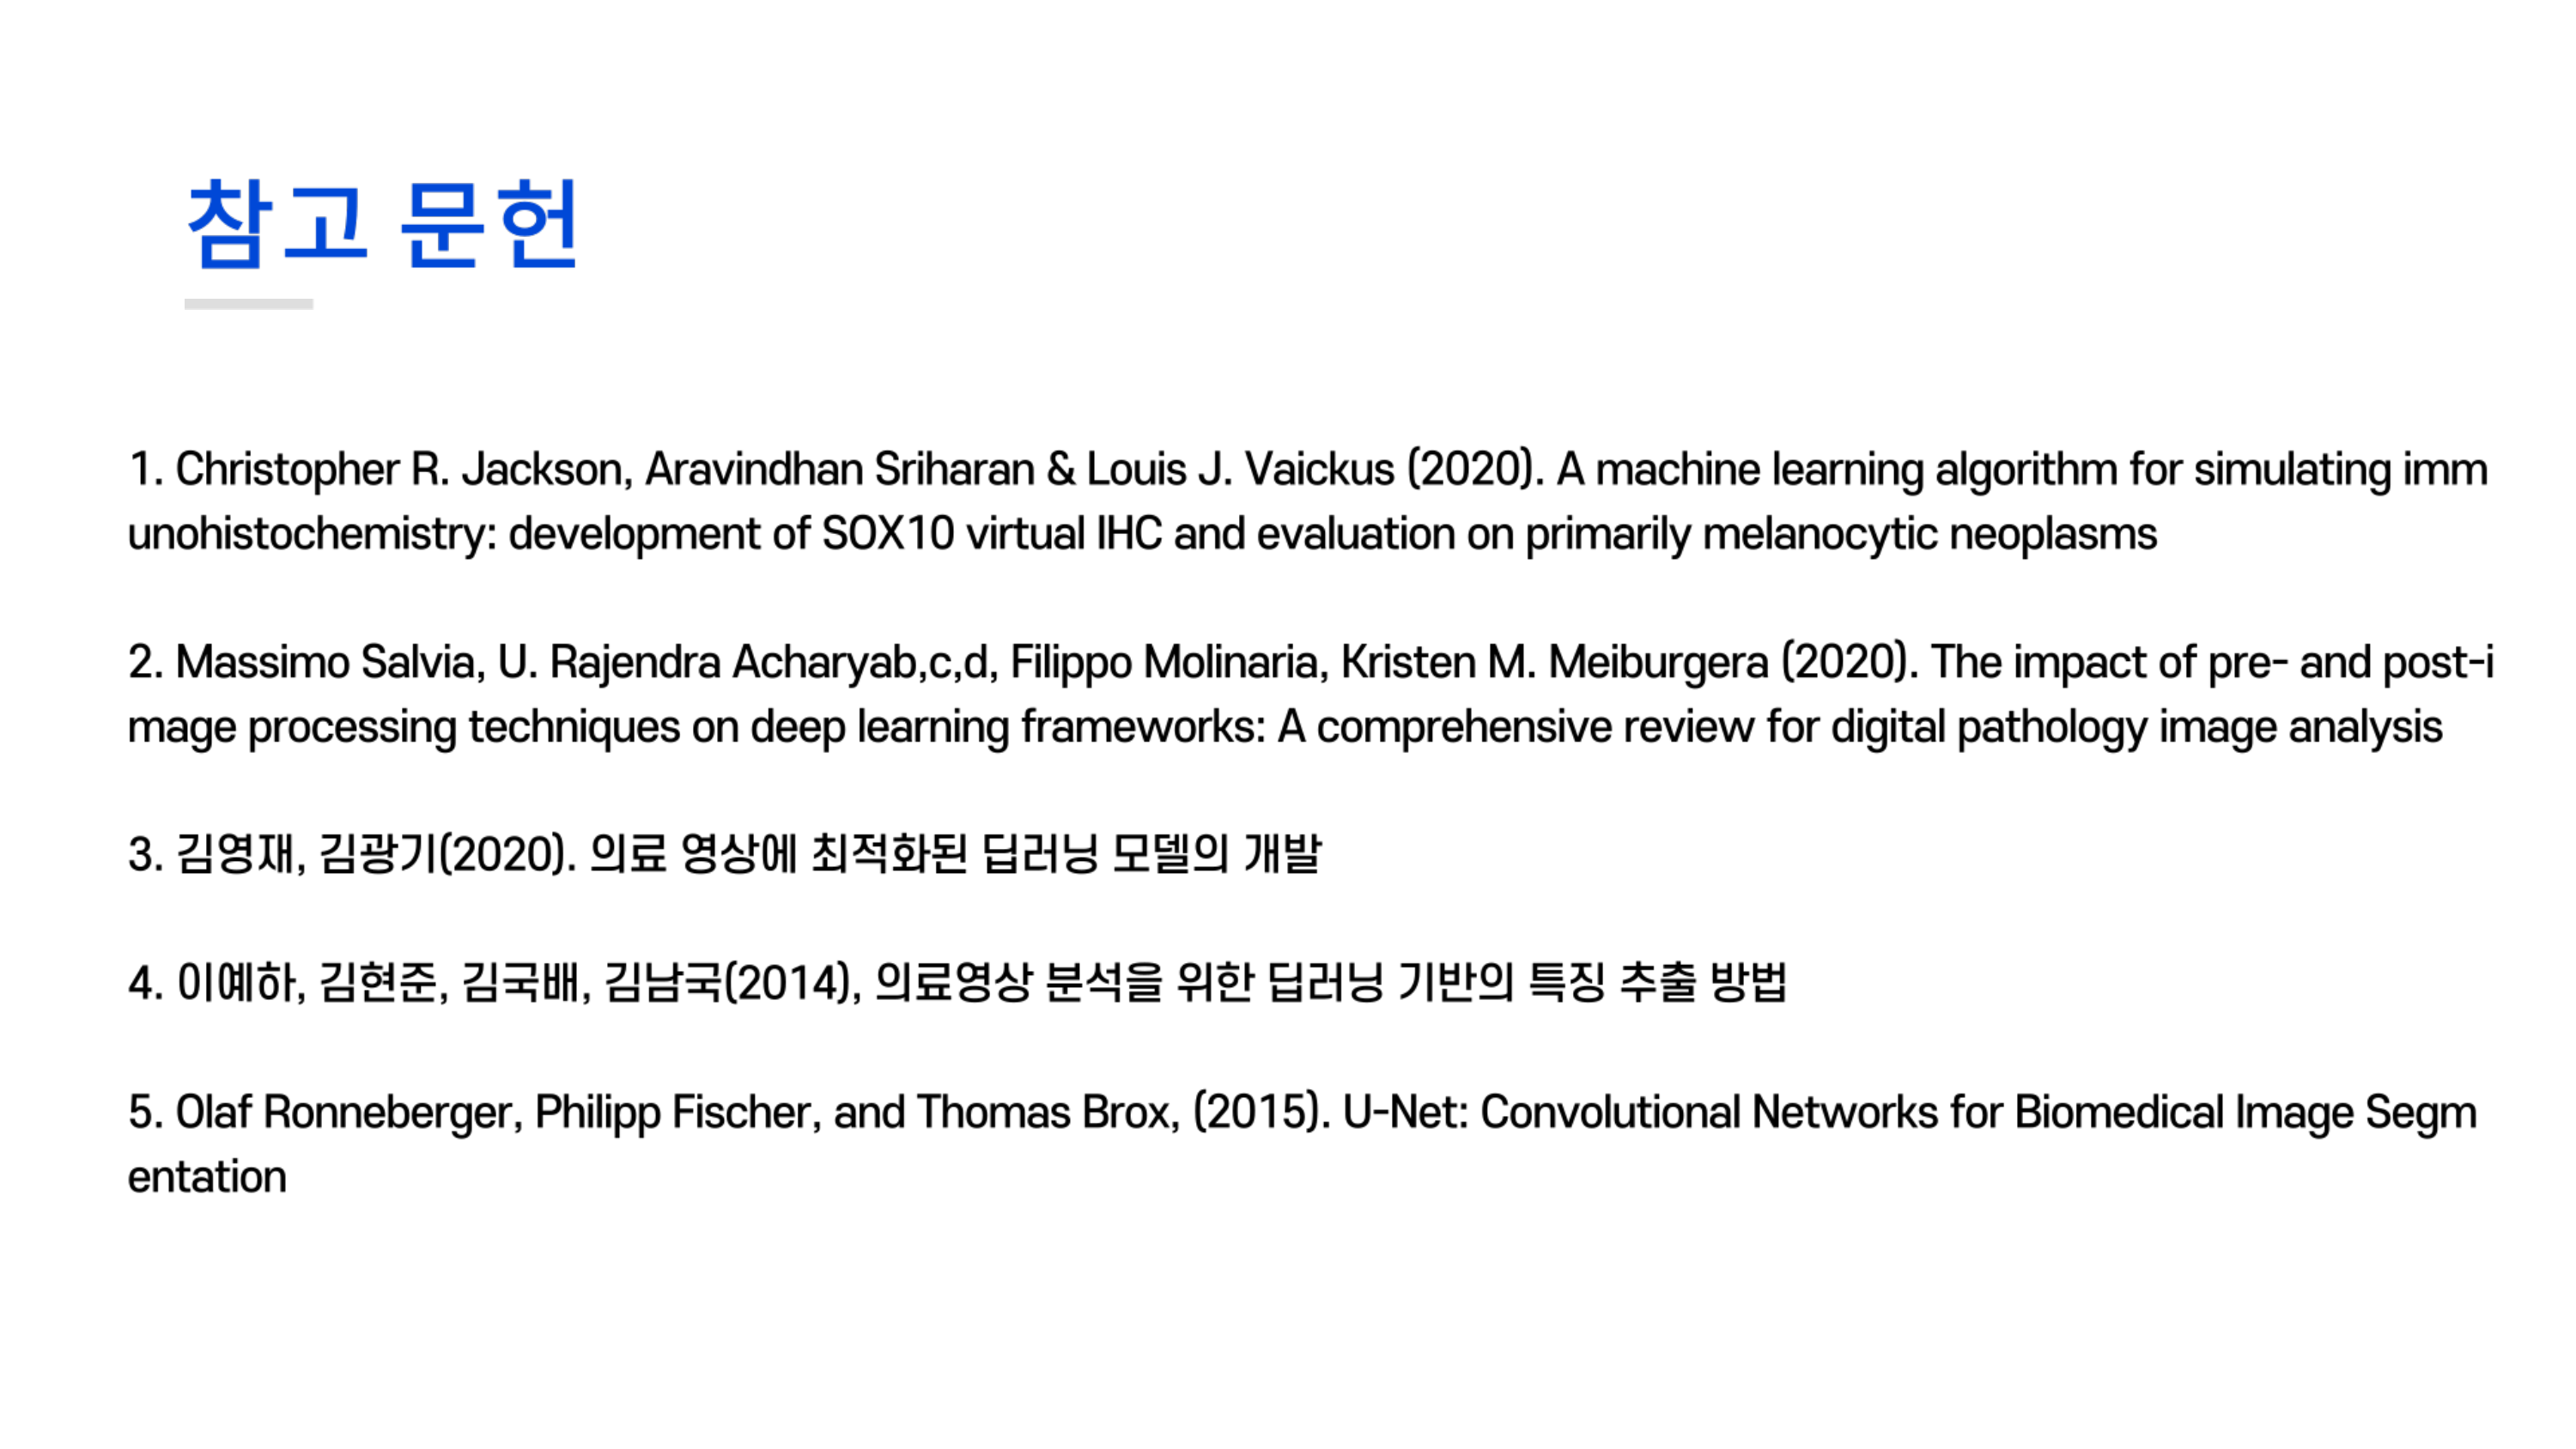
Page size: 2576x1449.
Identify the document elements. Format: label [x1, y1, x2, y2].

text_box [185, 299, 315, 311]
picture [169, 149, 621, 314]
picture [119, 429, 2519, 1310]
